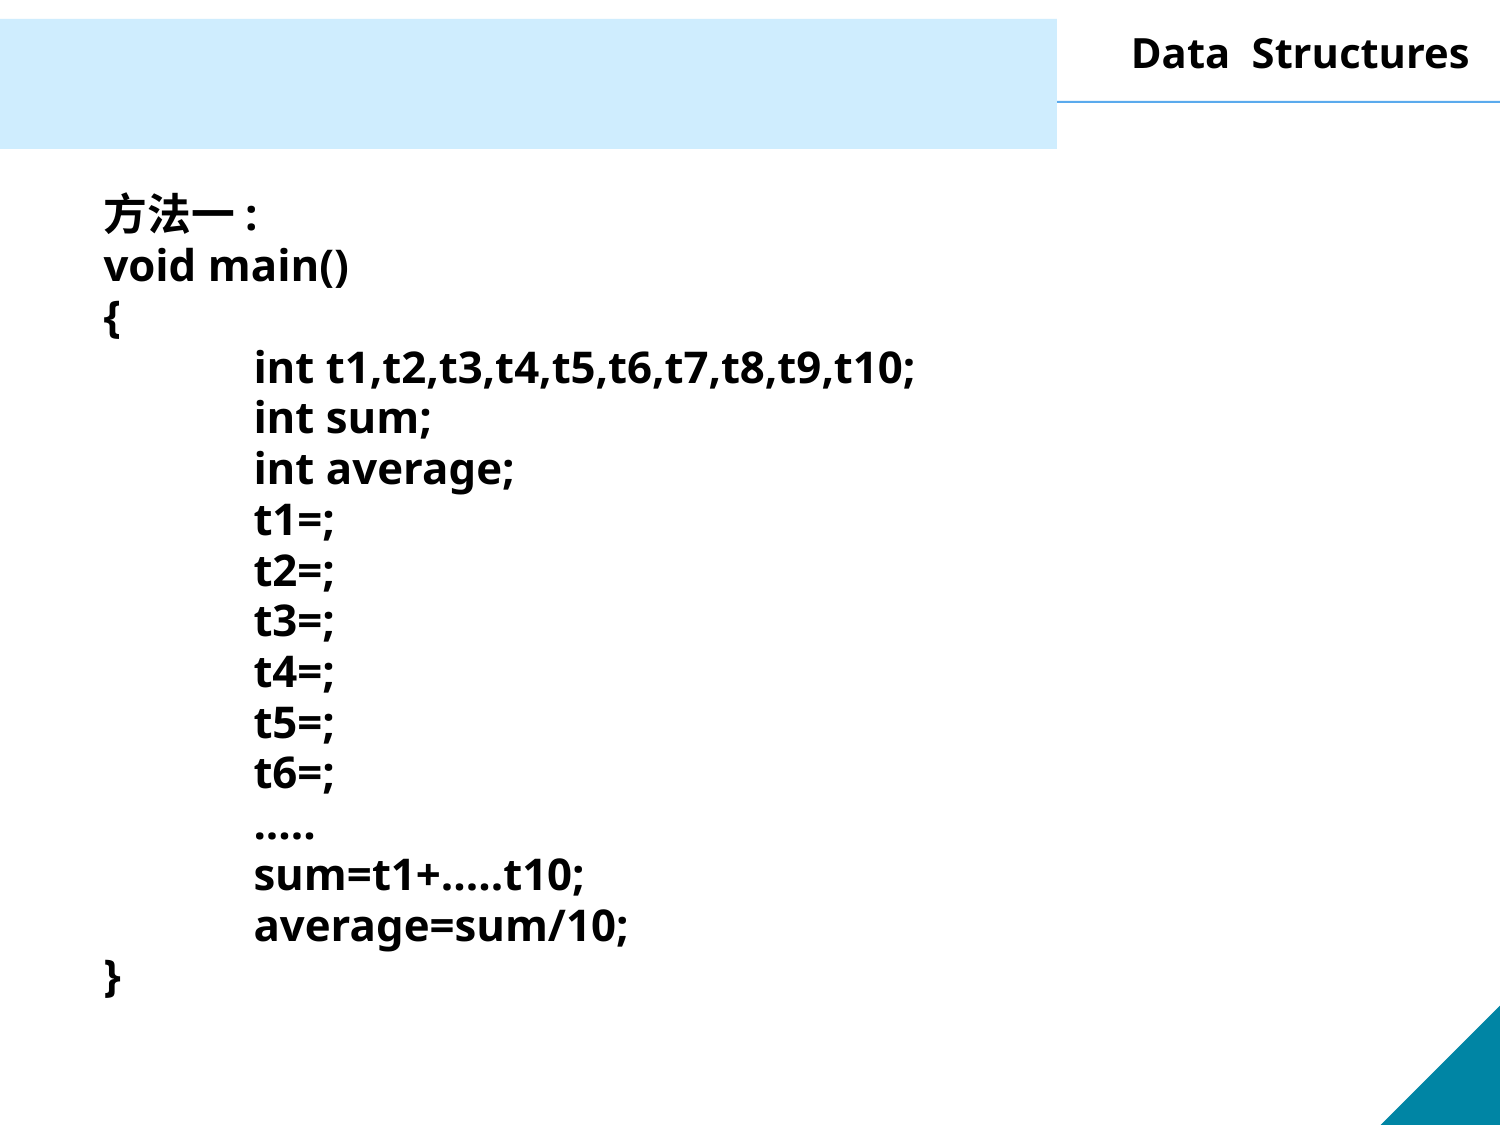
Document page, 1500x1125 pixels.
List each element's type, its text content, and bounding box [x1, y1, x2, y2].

list 方法一: void main() { int t1,t2,t3,t4,t5,t6,t7,t8,t9,t10; int sum; int average; t1=; t2=; t3=; t4=; t5=; t6=; ..... sum=t1+.....t10; average=sum/10; } [88, 189, 1364, 1124]
